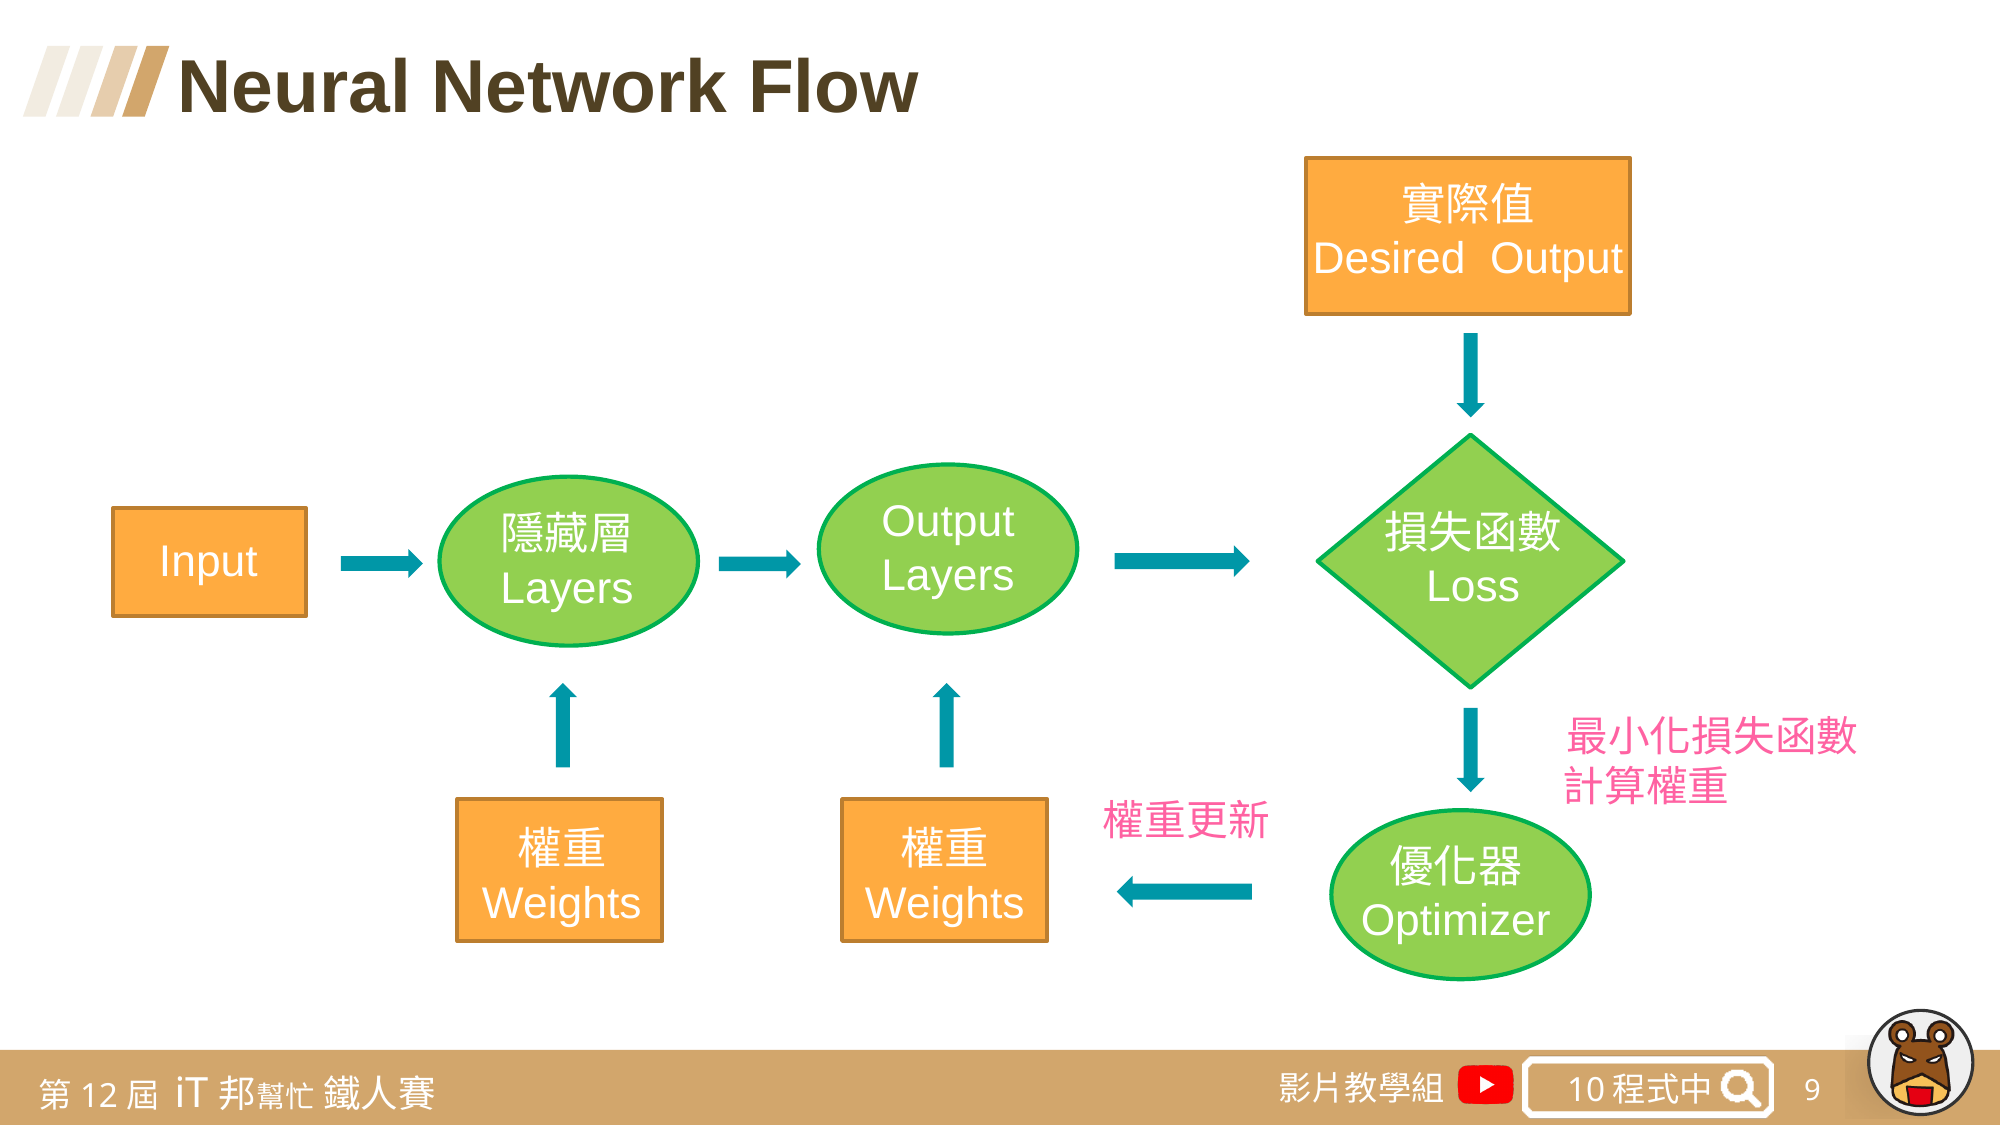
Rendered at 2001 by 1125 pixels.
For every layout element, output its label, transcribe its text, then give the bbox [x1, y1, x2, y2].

text_box [842, 935, 1048, 941]
text_box [1114, 545, 1250, 578]
text_box [439, 511, 464, 611]
text_box [1317, 538, 1345, 584]
text_box Output Layers [856, 485, 1040, 607]
list Neural Network Flow [162, 40, 1691, 138]
text_box 權重更新 [1066, 786, 1307, 852]
text_box [457, 799, 663, 813]
text_box [1116, 875, 1252, 908]
text_box [1306, 157, 1630, 168]
text_box [112, 508, 307, 616]
text_box 權重 Weights [450, 813, 673, 935]
text_box Input [128, 524, 288, 593]
text_box [670, 508, 698, 614]
text_box [932, 683, 961, 768]
text_box 優化器 Optimizer [1340, 830, 1572, 952]
picture [1410, 962, 1774, 1125]
text_box [1456, 707, 1485, 793]
text_box [457, 935, 663, 941]
text_box [842, 799, 1048, 813]
text_box [1572, 851, 1590, 938]
text_box [718, 549, 801, 579]
text_box [1456, 333, 1485, 418]
text_box 權重 Weights [835, 813, 1055, 935]
text_box [548, 683, 578, 768]
text_box [1387, 619, 1554, 688]
text_box [1396, 434, 1545, 496]
text_box [1601, 542, 1624, 580]
text_box [818, 489, 1078, 634]
text_box [340, 549, 423, 579]
text_box [1365, 952, 1556, 980]
text_box [1377, 810, 1544, 830]
text_box 實際值 Desired Output [1285, 168, 1651, 290]
text_box [1306, 290, 1630, 314]
text_box [863, 464, 1033, 485]
text_box [482, 476, 655, 498]
text_box 最小化損失函數 計算權重 [1547, 702, 1878, 817]
text_box [1331, 864, 1340, 926]
text_box 隱藏層 Layers [464, 498, 670, 620]
text_box 損失函數 Loss [1345, 496, 1601, 619]
text_box [476, 620, 662, 646]
picture [1871, 1012, 1971, 1112]
